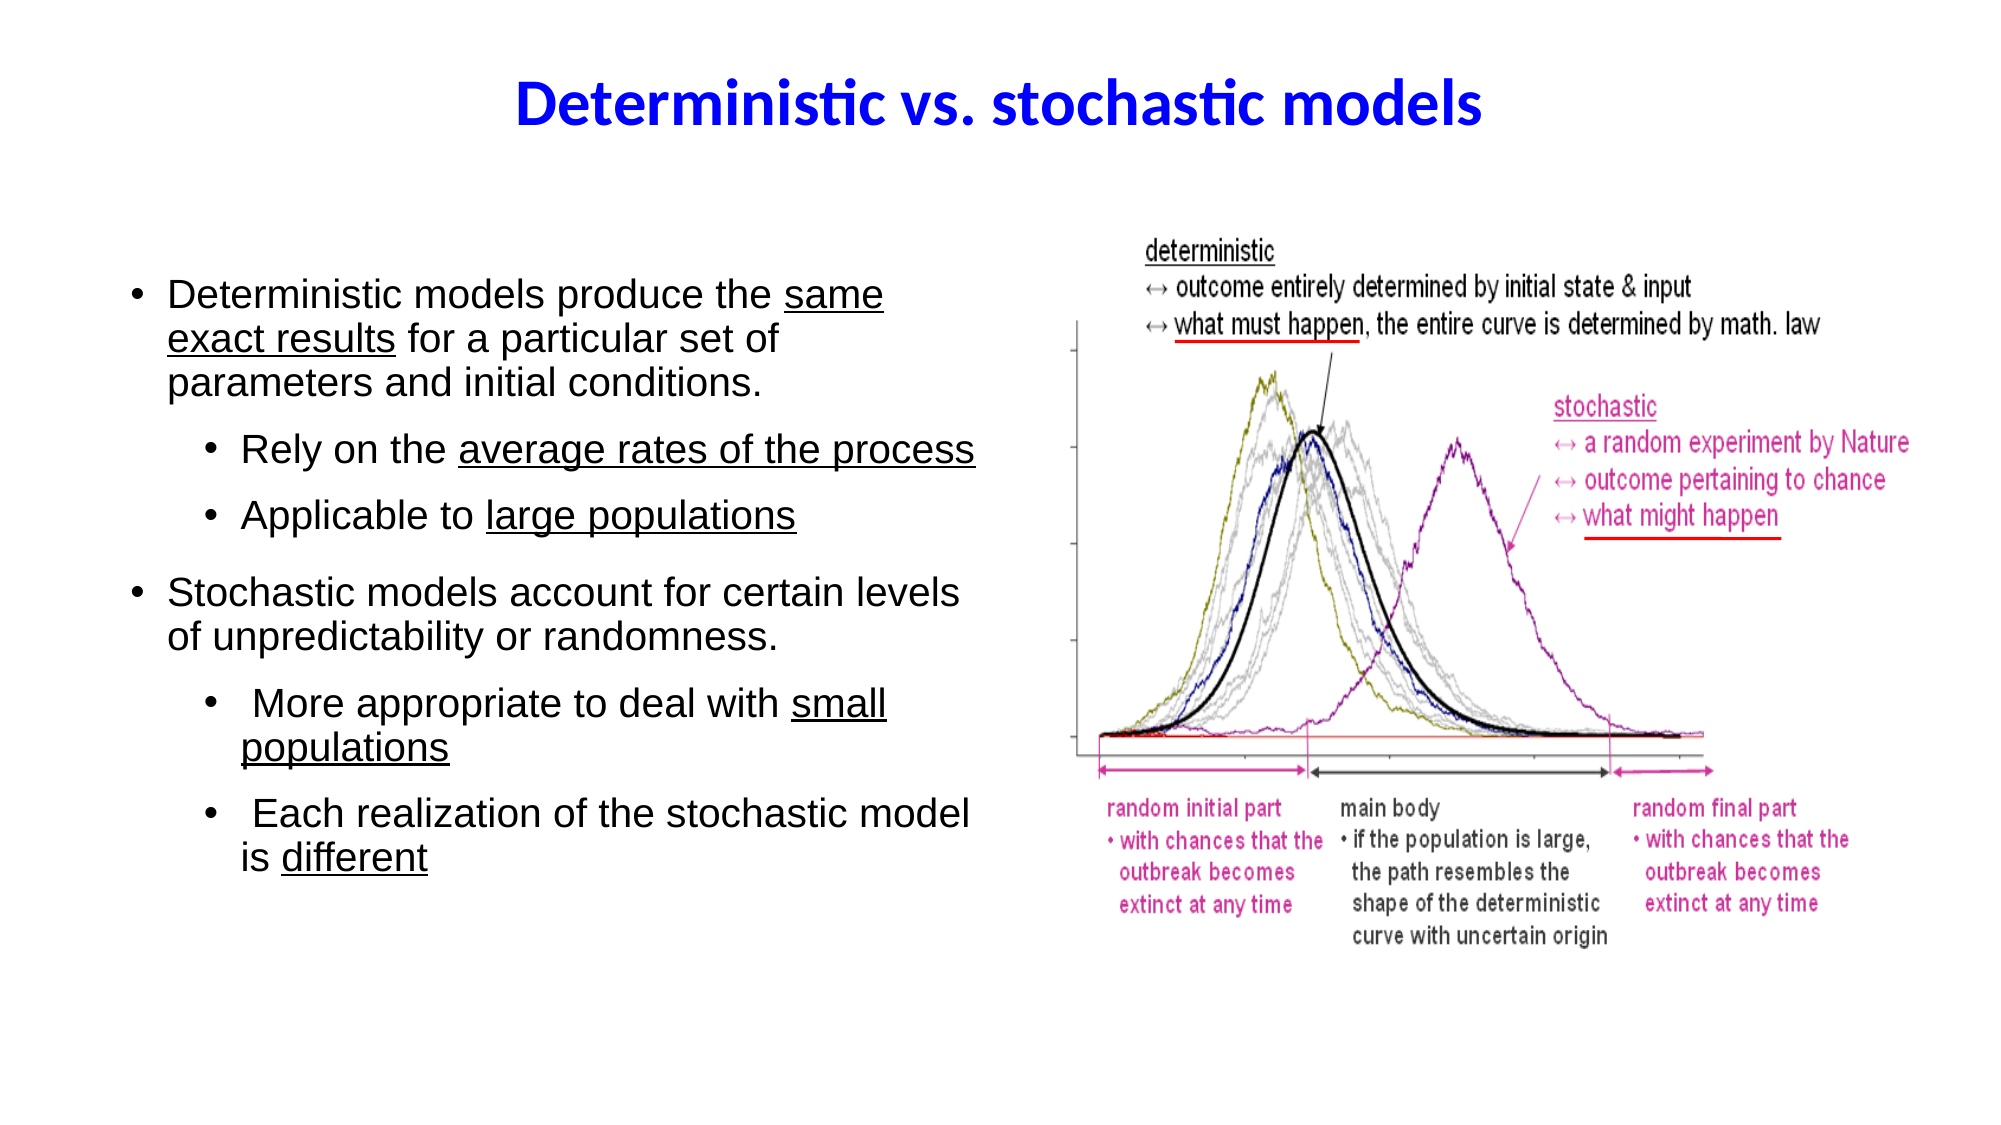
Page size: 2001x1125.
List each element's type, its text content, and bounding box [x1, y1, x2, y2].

text_box Deterministic vs. stochastic models [500, 51, 1500, 147]
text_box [1042, 232, 1916, 960]
list Deterministic models produce the same exact results for a particular set of parameters and initial conditions. Rely on the average rates of the process Applicable to large populations Stochastic models account for certain levels of unpredictability or randomness. More appropriate to deal with small populations Each realization of the stochastic model is different [115, 265, 1008, 927]
